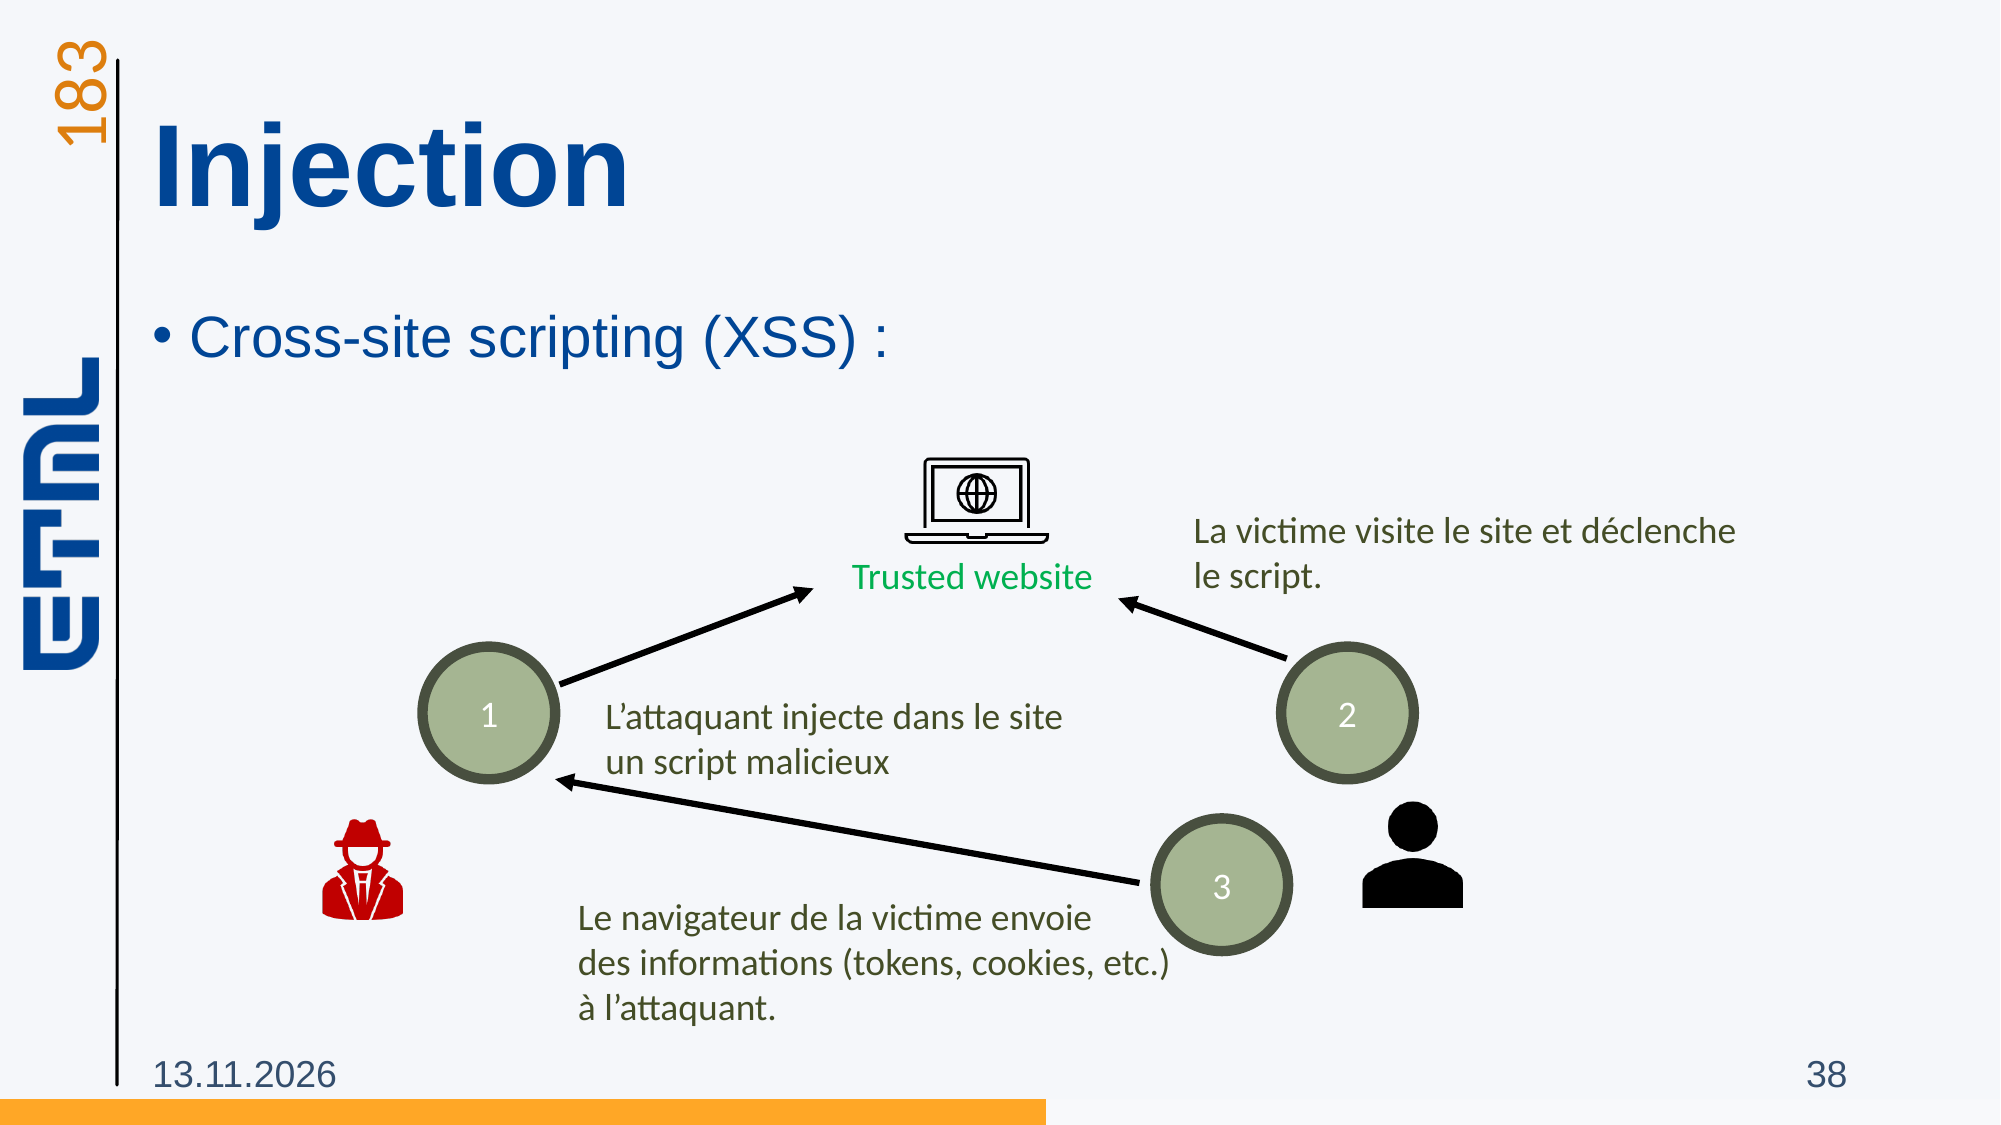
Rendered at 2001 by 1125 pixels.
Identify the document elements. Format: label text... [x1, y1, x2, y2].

text_box 3 [1154, 817, 1290, 953]
text_box L’attaquant injecte dans le site un script malicieux [590, 685, 1079, 779]
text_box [559, 588, 814, 685]
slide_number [137, 1042, 588, 1099]
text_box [555, 779, 1140, 883]
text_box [1118, 598, 1287, 659]
title Injection [137, 59, 1863, 278]
picture [302, 809, 423, 930]
picture [901, 424, 1052, 575]
picture [1337, 779, 1488, 930]
slide_number 38 [1412, 1042, 1863, 1103]
text_box [0, 1099, 1046, 1125]
text_box Trusted website [837, 544, 1117, 605]
text_box Le navigateur de la victime envoie des informations (tokens, cookies, etc.) à l’attaquant. [563, 885, 1187, 1036]
picture [24, 358, 99, 670]
text_box 1 [421, 645, 557, 781]
text_box La victime visite le site et déclenche le script. [1178, 498, 1752, 604]
text_box 2 [1280, 645, 1415, 780]
list Cross-site scripting (XSS) : [137, 299, 1863, 1014]
